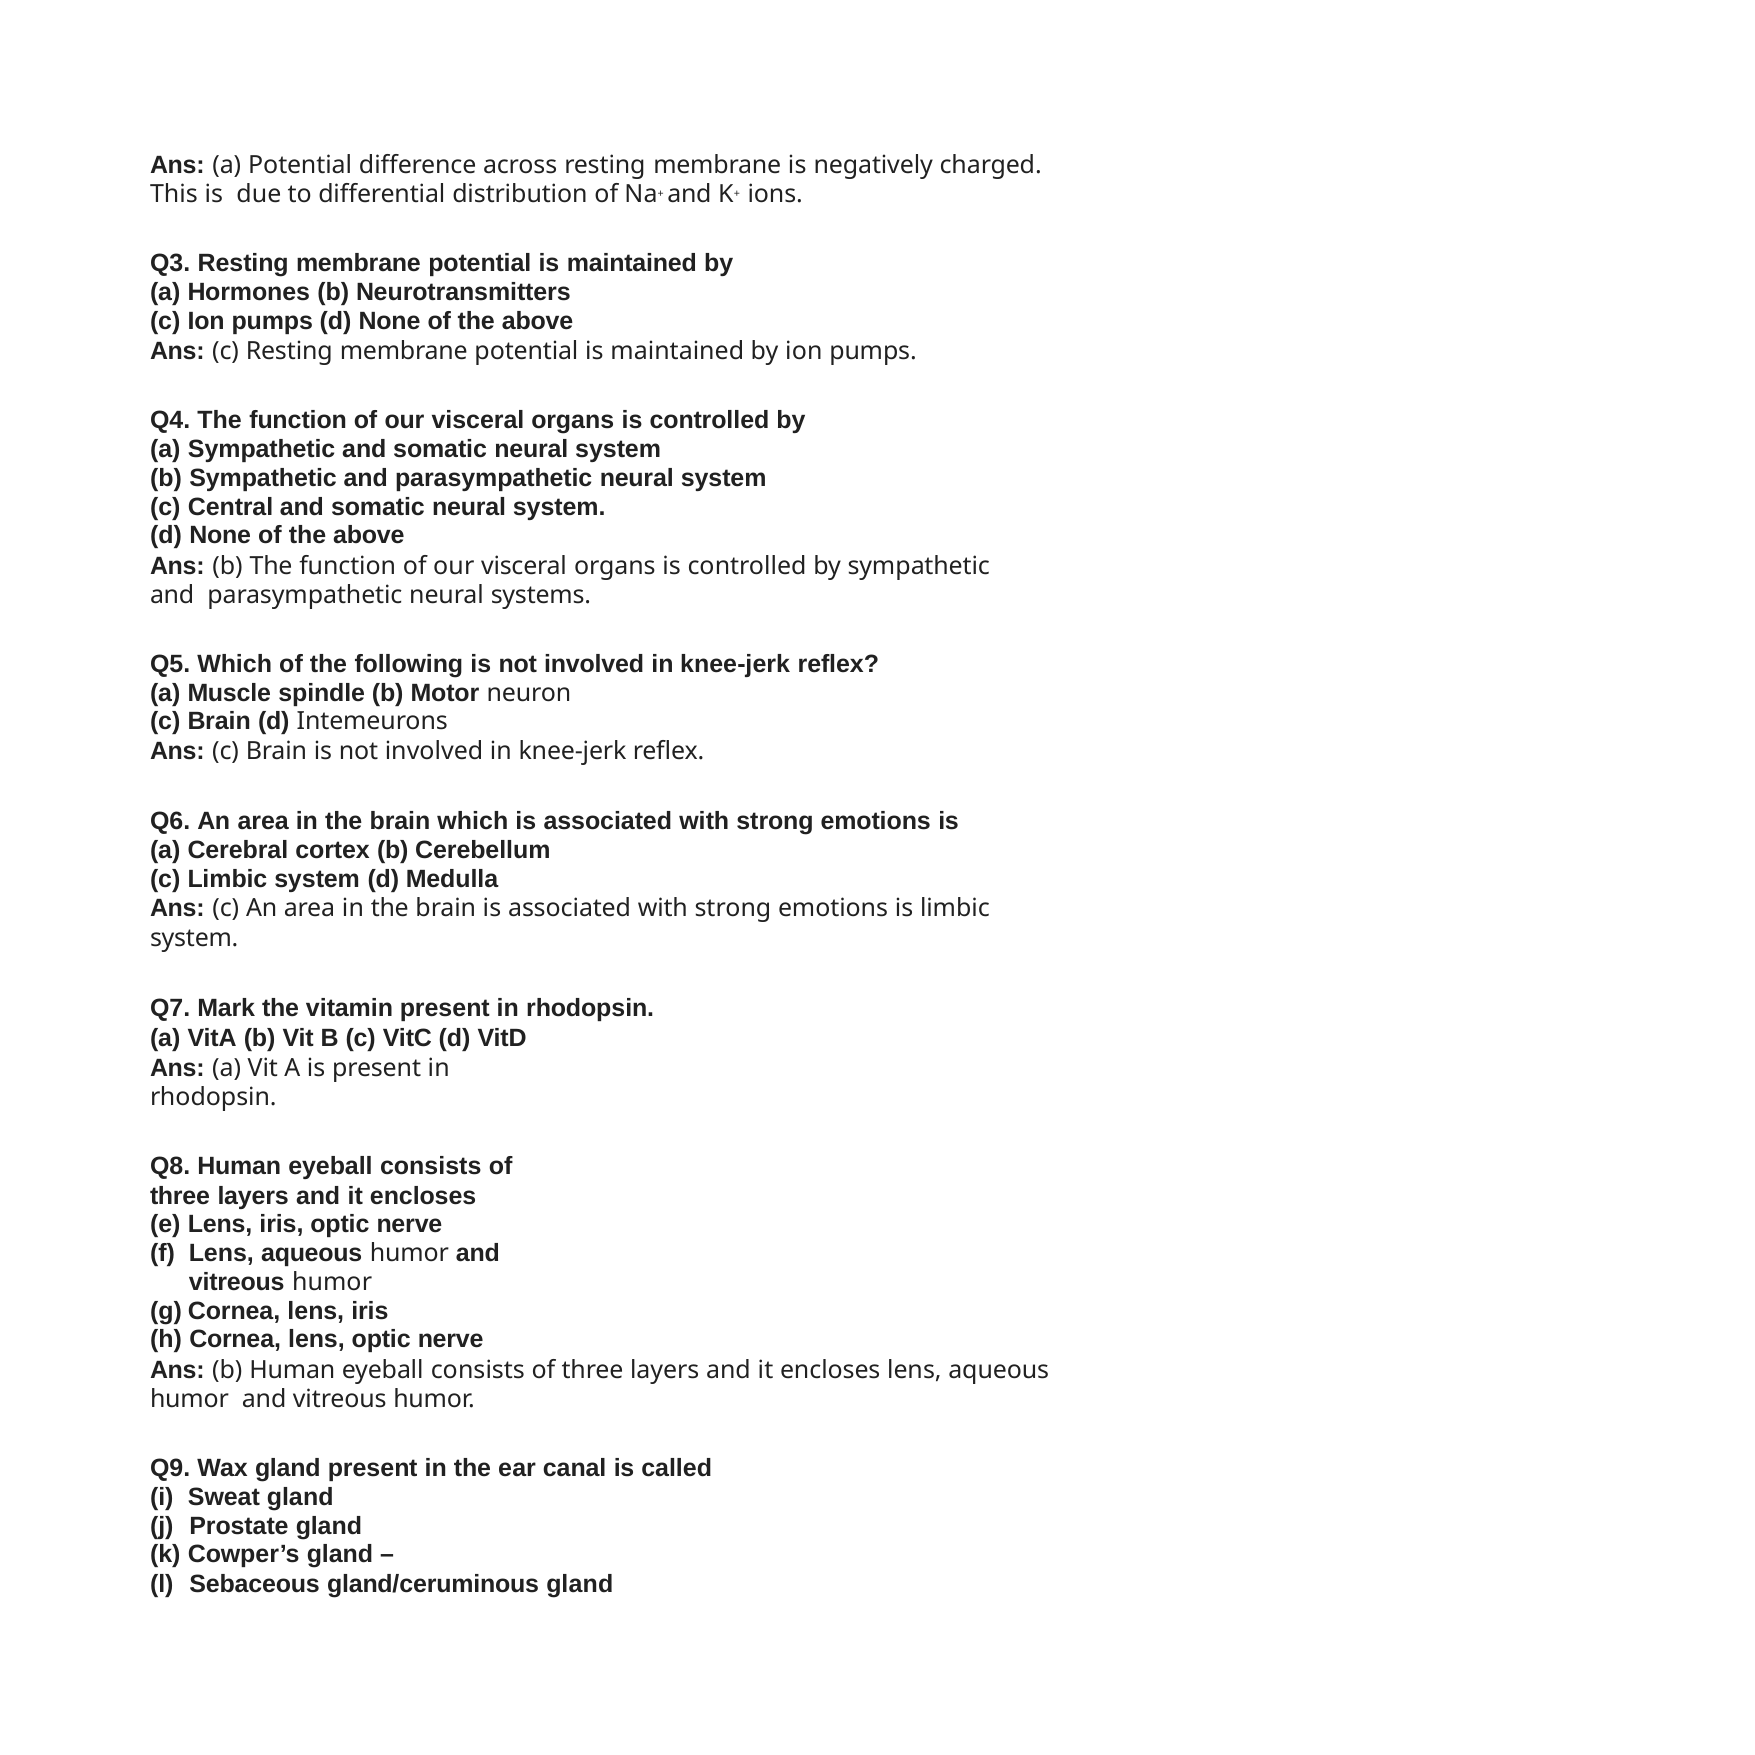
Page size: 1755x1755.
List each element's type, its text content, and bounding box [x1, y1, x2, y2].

text_box Ans: (a) Potential difference across resting membrane is negatively charged. This is due to differential distribution of Na+ and K+ ions. Q3. Resting membrane potential is maintained by (a) Hormones (b) Neurotransmitters (c) Ion pumps (d) None of the above Ans: (c) Resting membrane potential is maintained by ion pumps. Q4. The function of our visceral organs is controlled by Sympathetic and somatic neural system Sympathetic and parasympathetic neural system Central and somatic neural system. None of the above Ans: (b) The function of our visceral organs is controlled by sympathetic and parasympathetic neural systems. Q5. Which of the following is not involved in knee-jerk reflex? (a) Muscle spindle (b) Motor neuron (c) Brain (d) Intemeurons Ans: (c) Brain is not involved in knee-jerk reflex. Q6. An area in the brain which is associated with strong emotions is (a) Cerebral cortex (b) Cerebellum (c) Limbic system (d) Medulla Ans: (c) An area in the brain is associated with strong emotions is limbic system. Q7. Mark the vitamin present in rhodopsin. (a) VitA (b) Vit B (c) VitC (d) VitD Ans: (a) Vit A is present in rhodopsin. Q8. Human eyeball consists of three layers and it encloses Lens, iris, optic nerve Lens, aqueous humor and vitreous humor Cornea, lens, iris Cornea, lens, optic nerve Ans: (b) Human eyeball consists of three layers and it encloses lens, aqueous humor and vitreous humor. Q9. Wax gland present in the ear canal is called Sweat gland Prostate gland Cowper’s gland – Sebaceous gland/ceruminous gland [129, 145, 1103, 1598]
